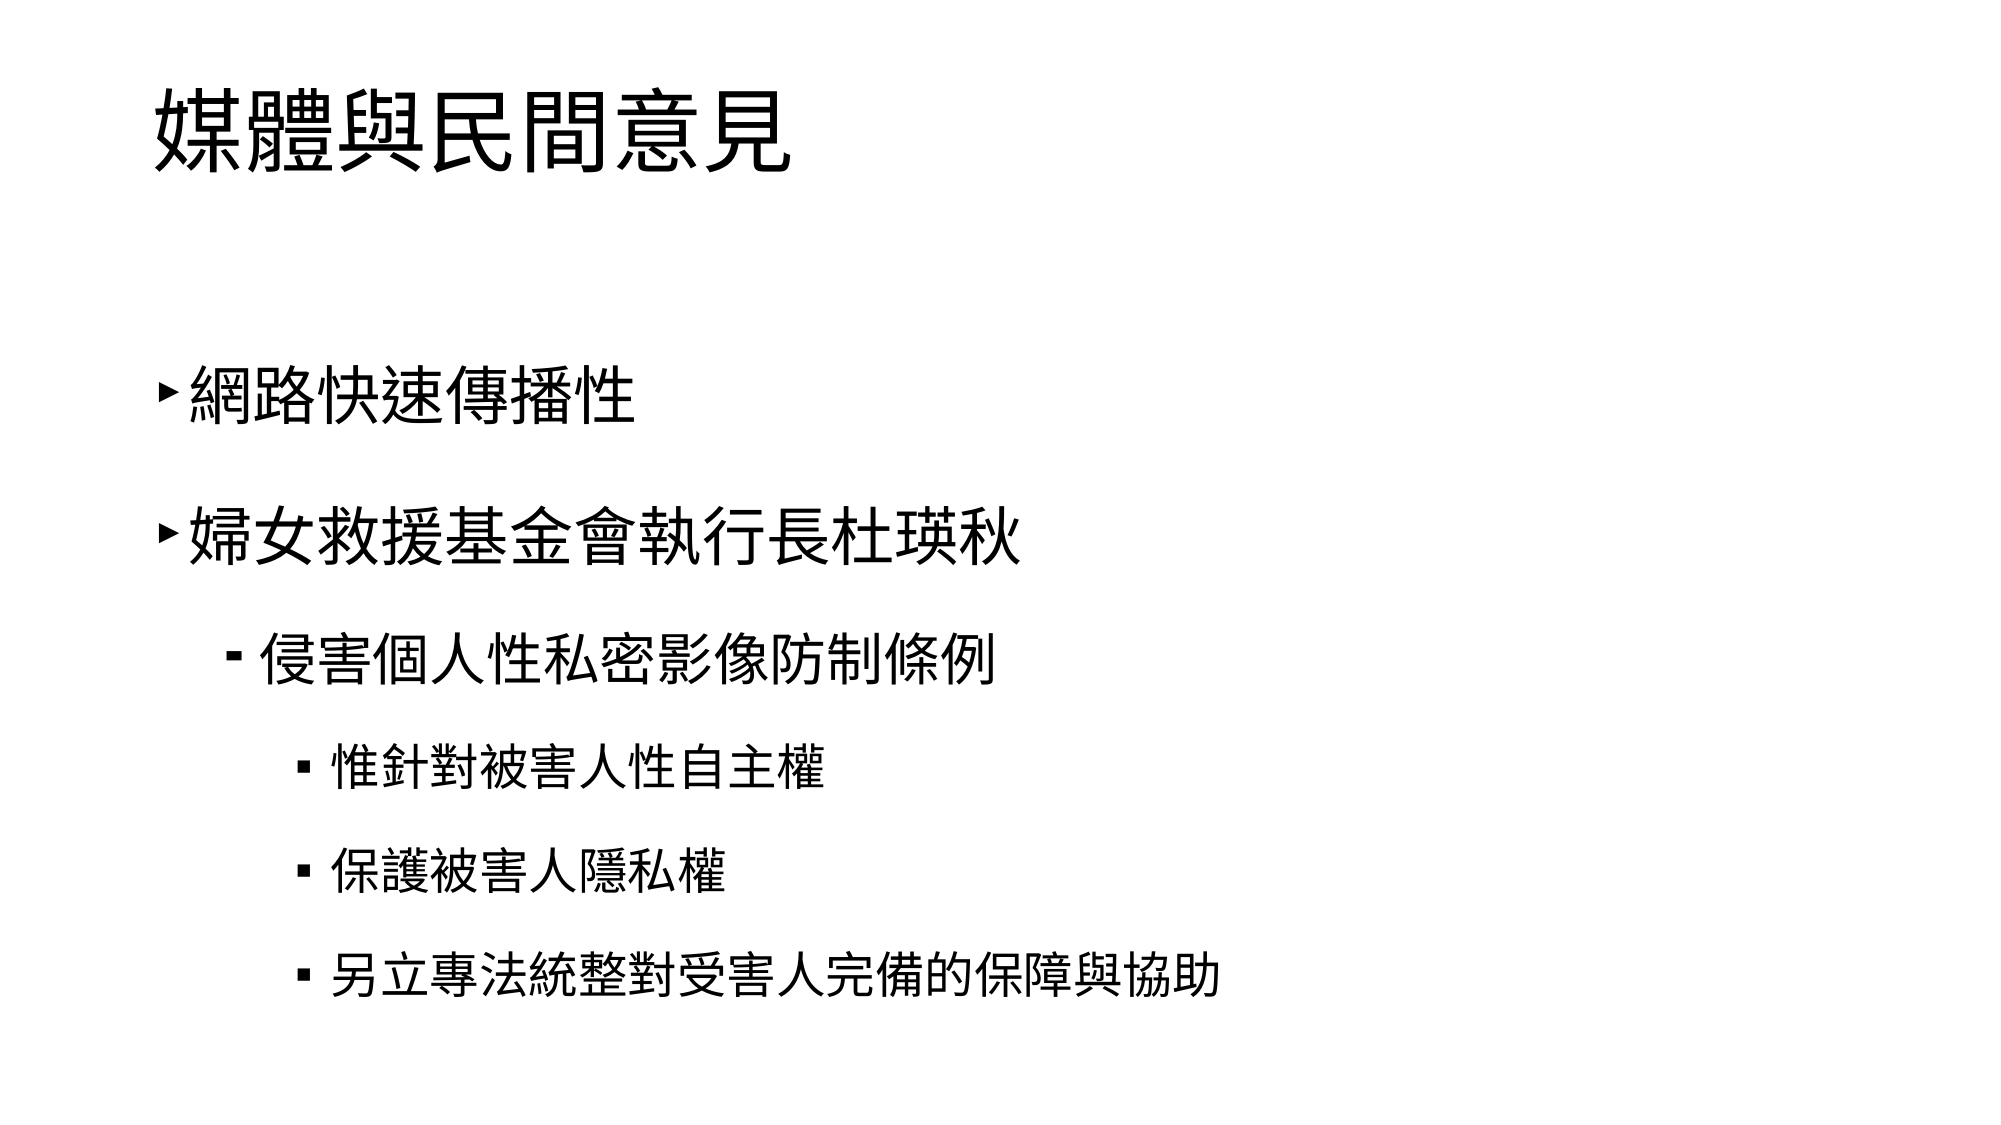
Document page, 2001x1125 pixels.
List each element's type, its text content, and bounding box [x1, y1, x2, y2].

list 網路快速傳播性 婦女救援基金會執行長杜瑛秋 侵害個人性私密影像防制條例 惟針對被害人性自主權 保護被害人隱私權 另立專法統整對受害人完備的保障與協助 [137, 299, 1863, 1014]
title 媒體與民間意見 [137, 26, 1863, 245]
